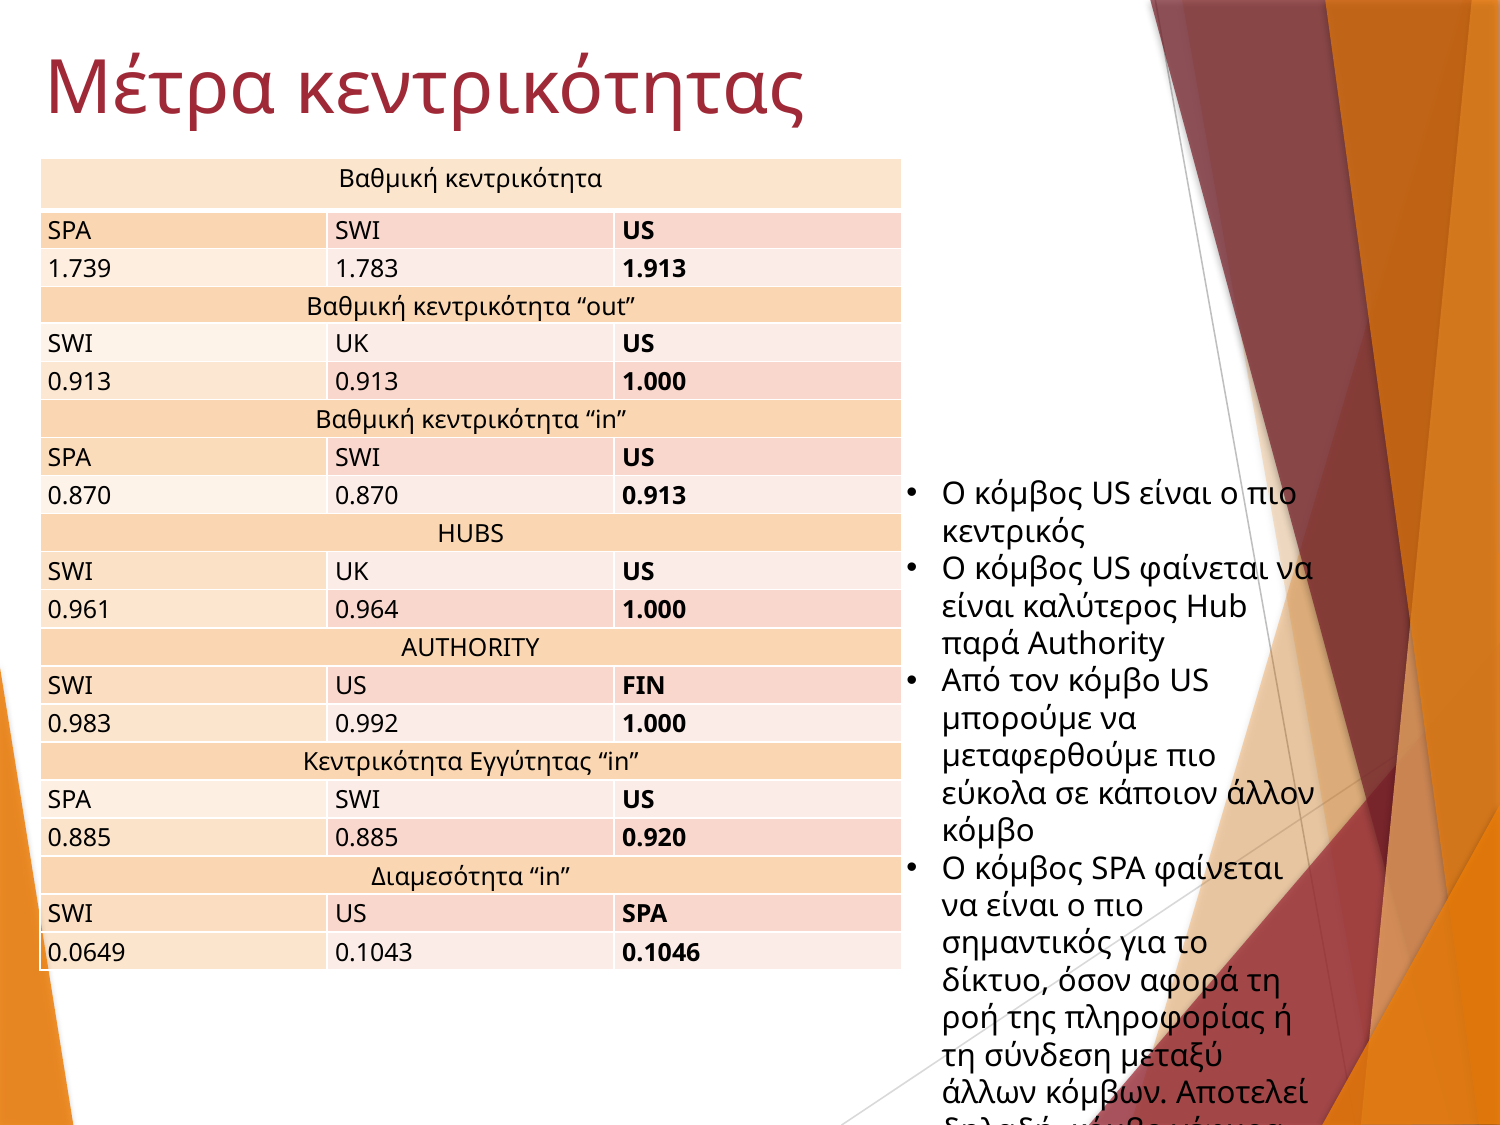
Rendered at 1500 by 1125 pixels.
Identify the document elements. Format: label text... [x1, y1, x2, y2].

table_cell SPA [615, 895, 891, 931]
table_cell 0.913 [328, 362, 613, 399]
table_cell 0.1043 [328, 933, 613, 969]
table_cell 0.983 [41, 705, 326, 741]
table_cell Βαθμική κεντρικότητα “in” [41, 400, 901, 437]
table_cell 1.000 [615, 705, 891, 741]
table_cell 0.961 [41, 590, 326, 627]
table_cell SWI [328, 213, 613, 248]
table_cell 0.964 [328, 590, 613, 627]
table_cell 1.000 [615, 590, 891, 627]
table_cell FIN [615, 667, 891, 703]
table_cell SWI [41, 324, 326, 361]
table_header Βαθμική κεντρικότητα [41, 163, 901, 208]
table_cell 0.913 [615, 476, 891, 513]
table_cell UK [328, 324, 613, 361]
table_cell SPA [41, 781, 326, 817]
table_cell 0.870 [328, 476, 613, 513]
table_cell SPA [41, 438, 326, 475]
table_cell UK [328, 552, 613, 589]
table_cell 0.870 [41, 476, 326, 513]
table_cell 0.0649 [41, 933, 326, 969]
table_cell SWI [41, 667, 326, 703]
table_cell 0.992 [328, 705, 613, 741]
table_cell US [615, 324, 901, 361]
table_cell 1.739 [41, 249, 326, 286]
table_cell Διαμεσότητα “in” [41, 857, 891, 893]
table_cell 0.885 [41, 819, 326, 855]
table_cell 1.000 [615, 362, 901, 399]
table_cell SPA [41, 213, 326, 248]
table_cell SWI [328, 781, 613, 817]
text_box O κόμβος US είναι ο πιο κεντρικός Ο κόμβος US φαίνεται να είναι καλύτερος Hub παρά Authority Από τον κόμβο US μπορούμε να μεταφερθούμε πιο εύκολα σε κάποιον άλλον κόμβο Ο κόμβος SPA φαίνεται να είναι ο πιο σημαντικός για το δίκτυο, όσον αφορά τη ροή της πληροφορίας ή τη σύνδεση μεταξύ άλλων κόμβων. Αποτελεί δηλαδή, κόμβο γέφυρα [891, 466, 1331, 1125]
title Μέτρα κεντρικότητας [29, 30, 1071, 163]
table_cell 1.783 [328, 249, 613, 286]
table_cell US [328, 667, 613, 703]
table_cell SWI [41, 895, 326, 931]
table_cell 1.913 [615, 249, 901, 286]
table_cell 0.913 [41, 362, 326, 399]
table_cell AUTHORITY [41, 629, 891, 665]
table_cell SWI [41, 552, 326, 589]
table_cell 0.1046 [615, 933, 891, 969]
table_cell US [615, 552, 891, 589]
table_cell US [615, 438, 901, 475]
table_cell 0.885 [328, 819, 613, 855]
table_cell 0.920 [615, 819, 891, 855]
table_cell US [615, 213, 901, 248]
table_cell Βαθμική κεντρικότητα “out” [41, 287, 901, 322]
table_cell HUBS [41, 514, 891, 551]
table_cell Κεντρικότητα Εγγύτητας “in” [41, 743, 891, 779]
table_cell US [615, 781, 891, 817]
table_cell SWI [328, 438, 613, 475]
table_cell US [328, 895, 613, 931]
